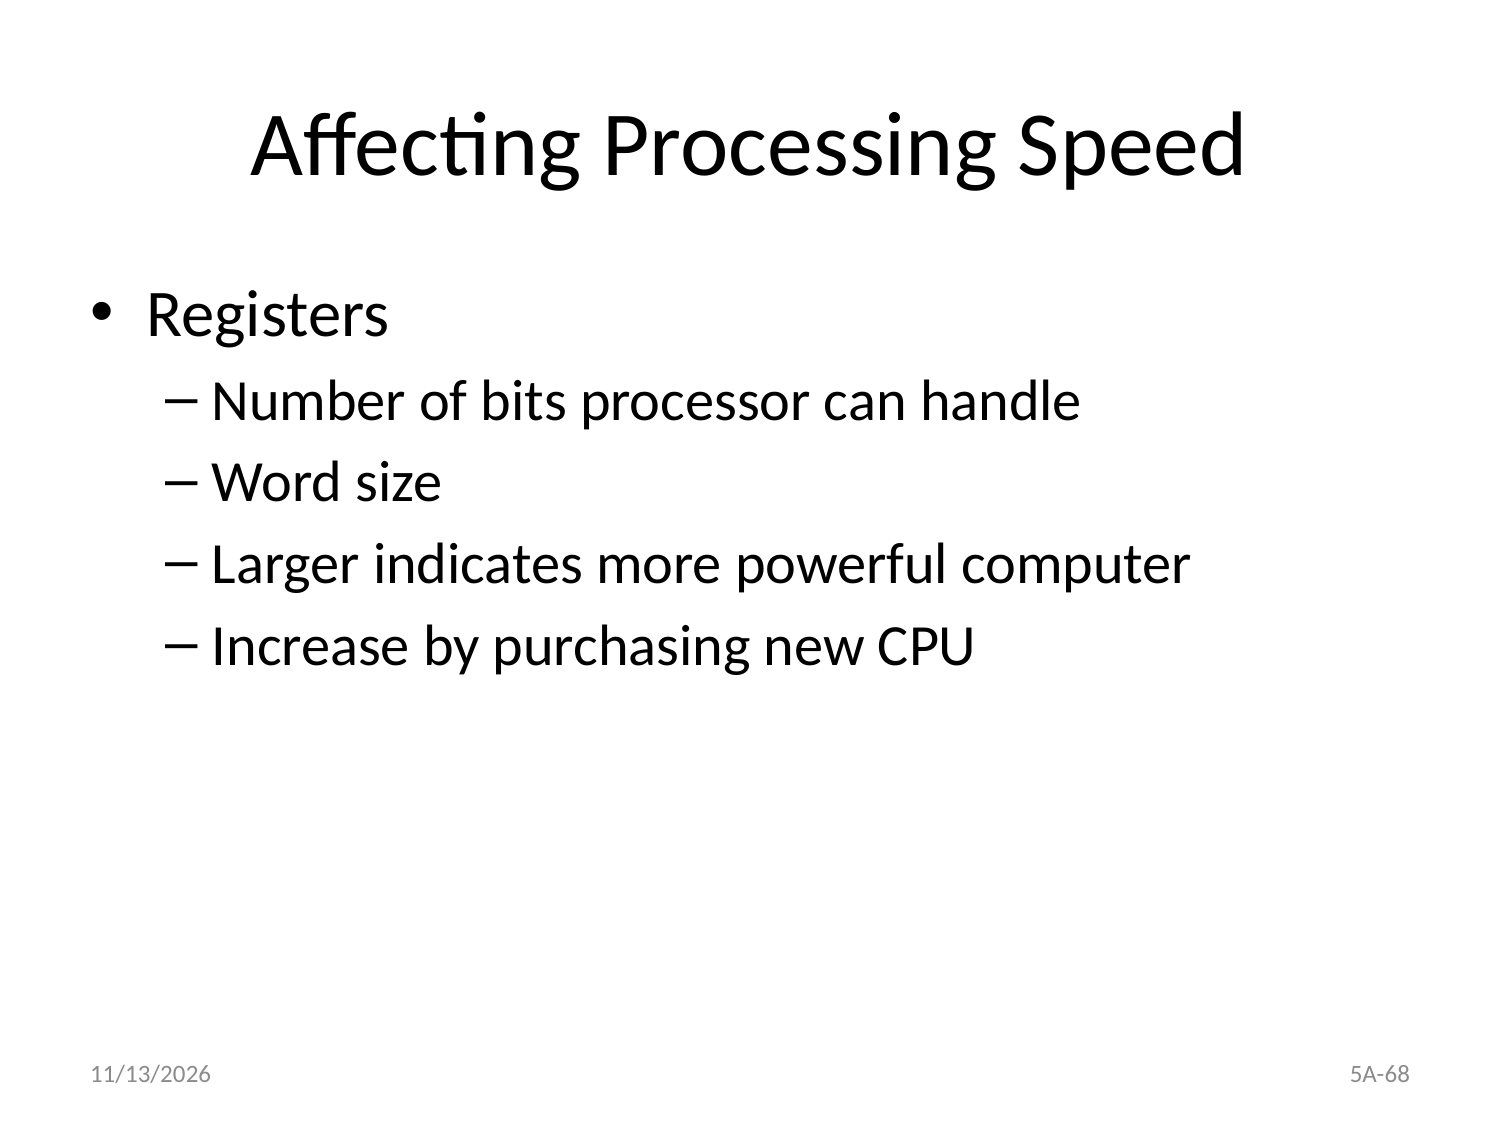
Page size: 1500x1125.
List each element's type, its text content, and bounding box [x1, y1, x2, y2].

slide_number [75, 1042, 425, 1103]
list Registers Number of bits processor can handle Word size Larger indicates more powerful computer Increase by purchasing new CPU [75, 262, 1425, 1005]
title Affecting Processing Speed [75, 45, 1425, 233]
slide_number 5A-68 [1074, 1042, 1425, 1103]
